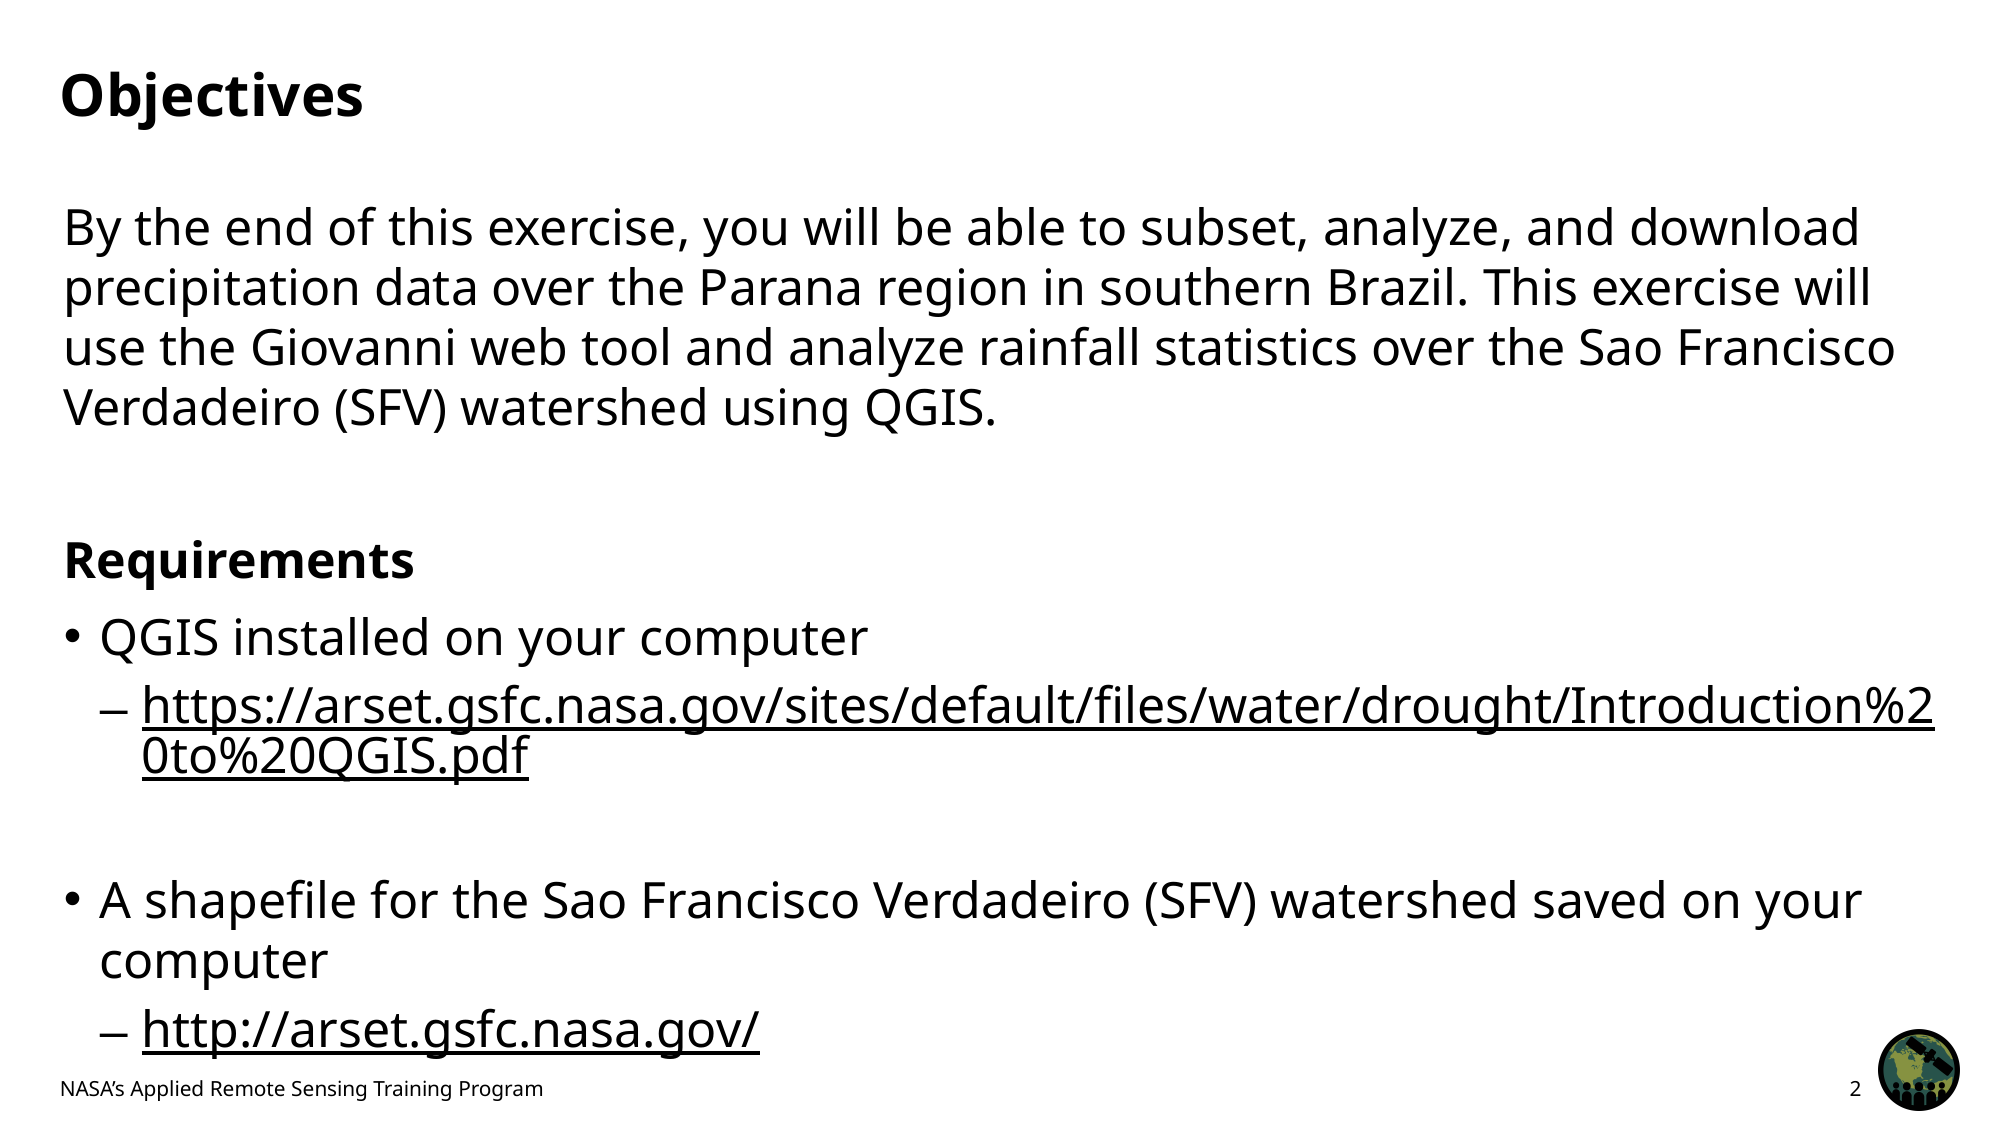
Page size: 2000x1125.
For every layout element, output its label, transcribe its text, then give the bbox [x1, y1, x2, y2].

picture [1878, 1037, 1960, 1111]
title Objectives [39, 45, 1960, 140]
list By the end of this exercise, you will be able to subset, analyze, and download precipitation data over the Parana region in southern Brazil. This exercise will use the Giovanni web tool and analyze rainfall statistics over the Sao Francisco Verdadeiro (SFV) watershed using QGIS. Requirements QGIS installed on your computer https://arset.gsfc.nasa.gov/sites/default/files/water/drought/Introduction%20to%20QGIS.pdf A shapefile for the Sao Francisco Verdadeiro (SFV) watershed saved on your computer http://arset.gsfc.nasa.gov/ [39, 185, 1960, 1037]
